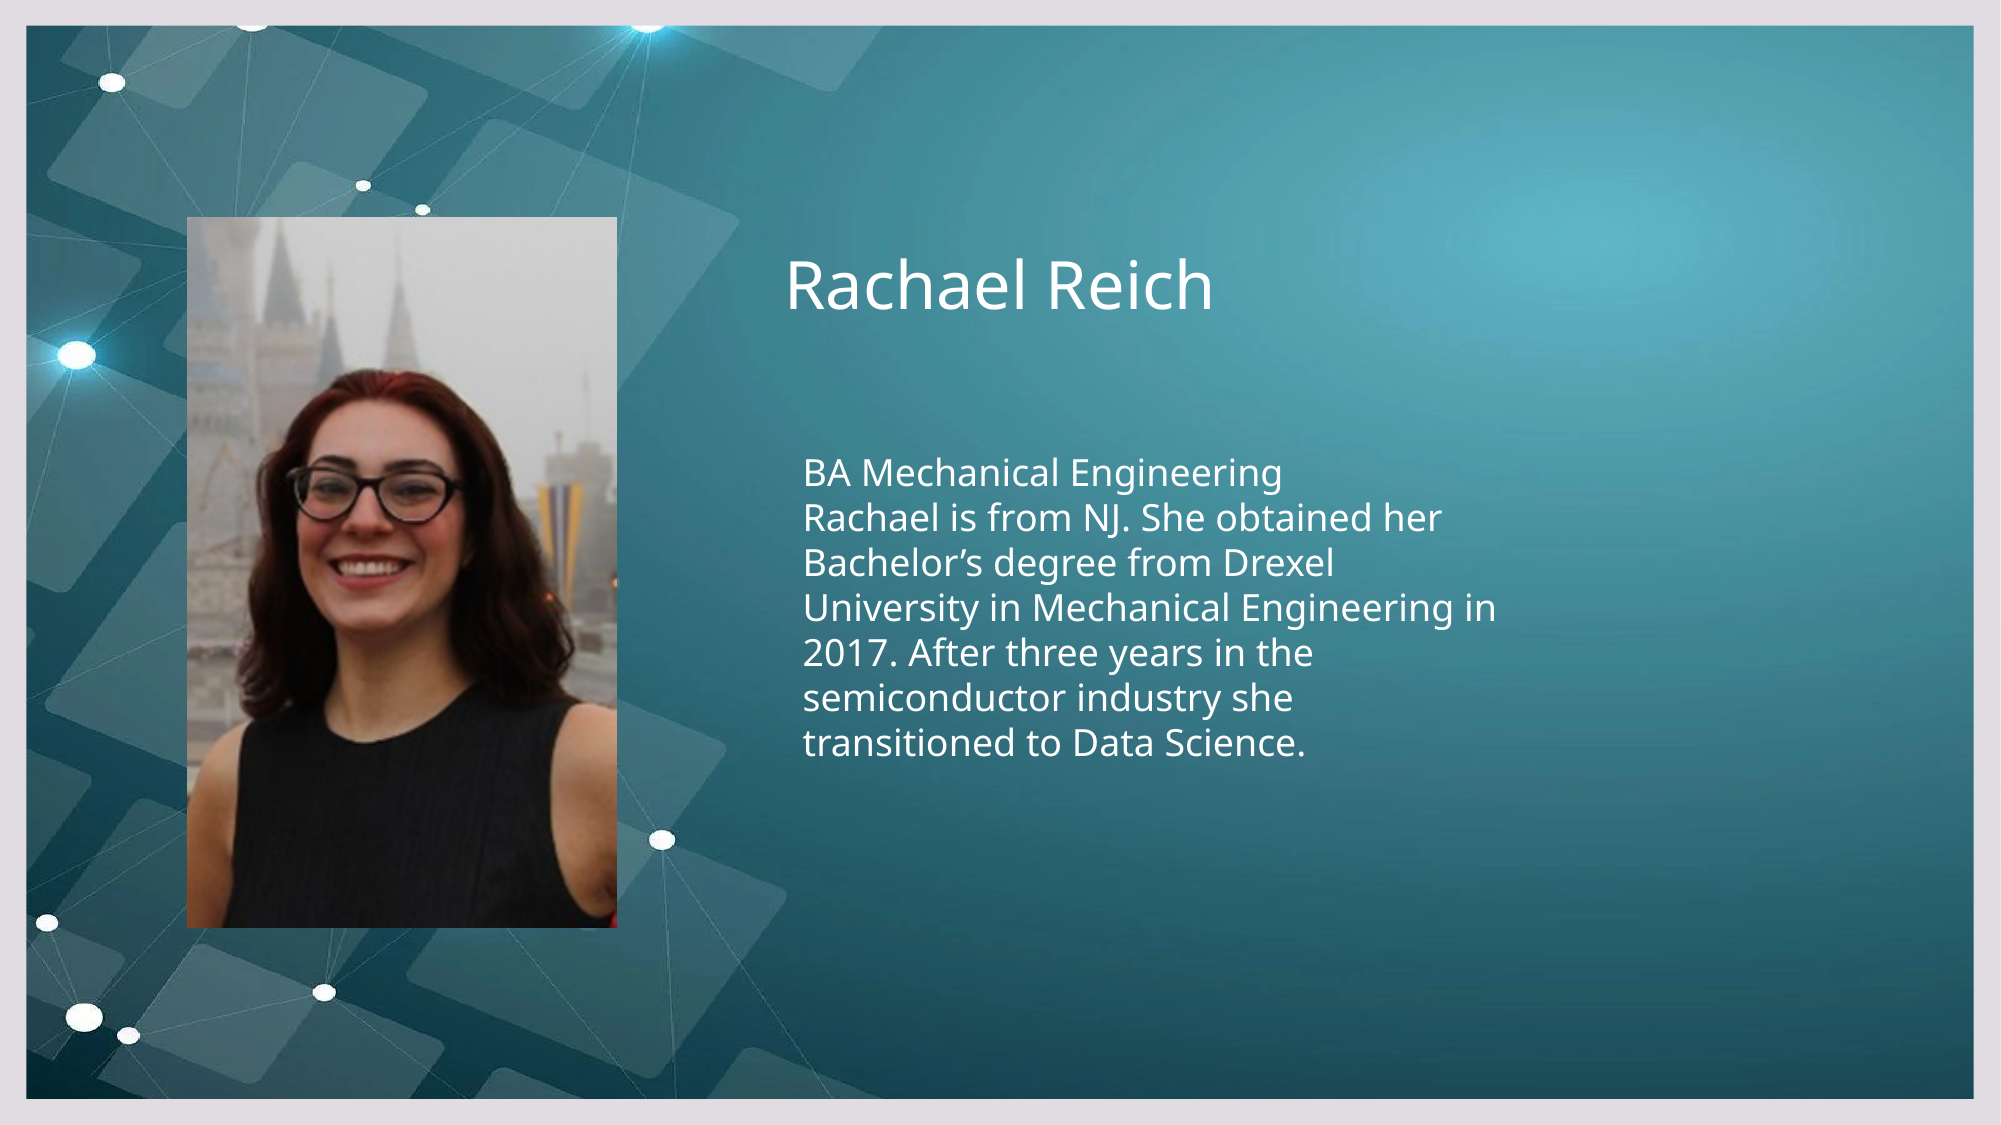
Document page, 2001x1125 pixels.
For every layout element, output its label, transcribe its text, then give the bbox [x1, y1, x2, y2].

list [187, 217, 617, 928]
text_box BA Mechanical Engineering Rachael is from NJ. She obtained her Bachelor’s degree from Drexel University in Mechanical Engineering in 2017. After three years in the semiconductor industry she transitioned to Data Science. [788, 441, 1527, 771]
title Rachael Reich [168, 118, 1832, 331]
picture [27, 26, 1973, 1099]
